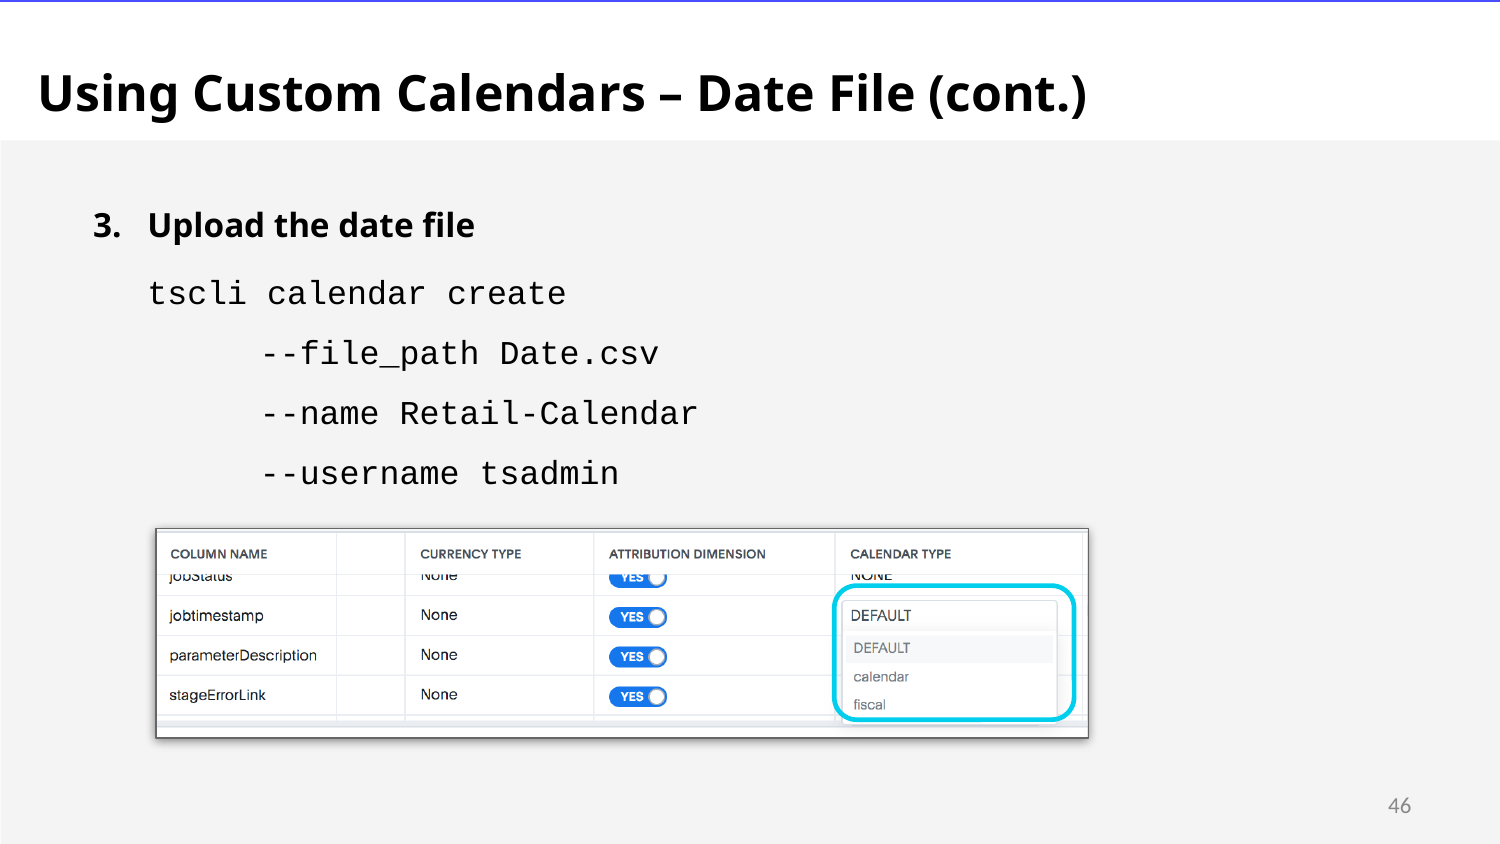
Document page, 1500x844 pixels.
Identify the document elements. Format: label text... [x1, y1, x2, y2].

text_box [156, 528, 1088, 738]
slide_number 46 [1074, 782, 1425, 827]
text_box Upload the date file tscli calendar create --file_path Date.csv --name Retail-Calendar --username tsadmin [58, 178, 1468, 812]
title Using Custom Calendars – Date File (cont.) [32, 45, 1425, 124]
